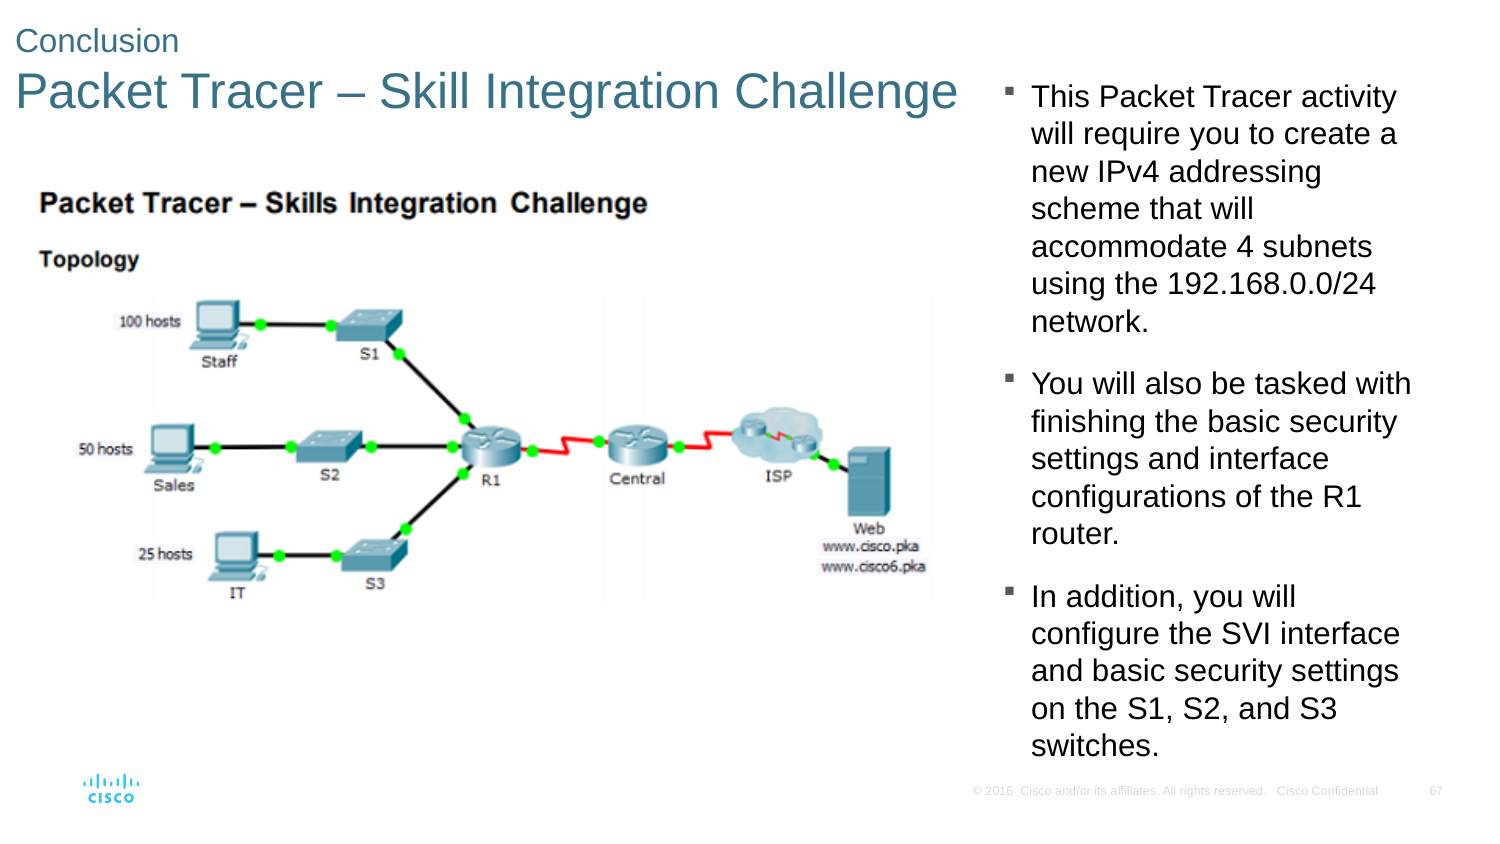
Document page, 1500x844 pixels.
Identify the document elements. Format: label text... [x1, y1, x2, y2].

title Conclusion Packet Tracer – Skill Integration Challenge [0, 6, 1422, 131]
list This Packet Tracer activity will require you to create a new IPv4 addressing scheme that will accommodate 4 subnets using the 192.168.0.0/24 network. You will also be tasked with finishing the basic security settings and interface configurations of the R1 router. In addition, you will configure the SVI interface and basic security settings on the S1, S2, and S3 switches. [988, 68, 1459, 767]
picture [31, 180, 943, 611]
